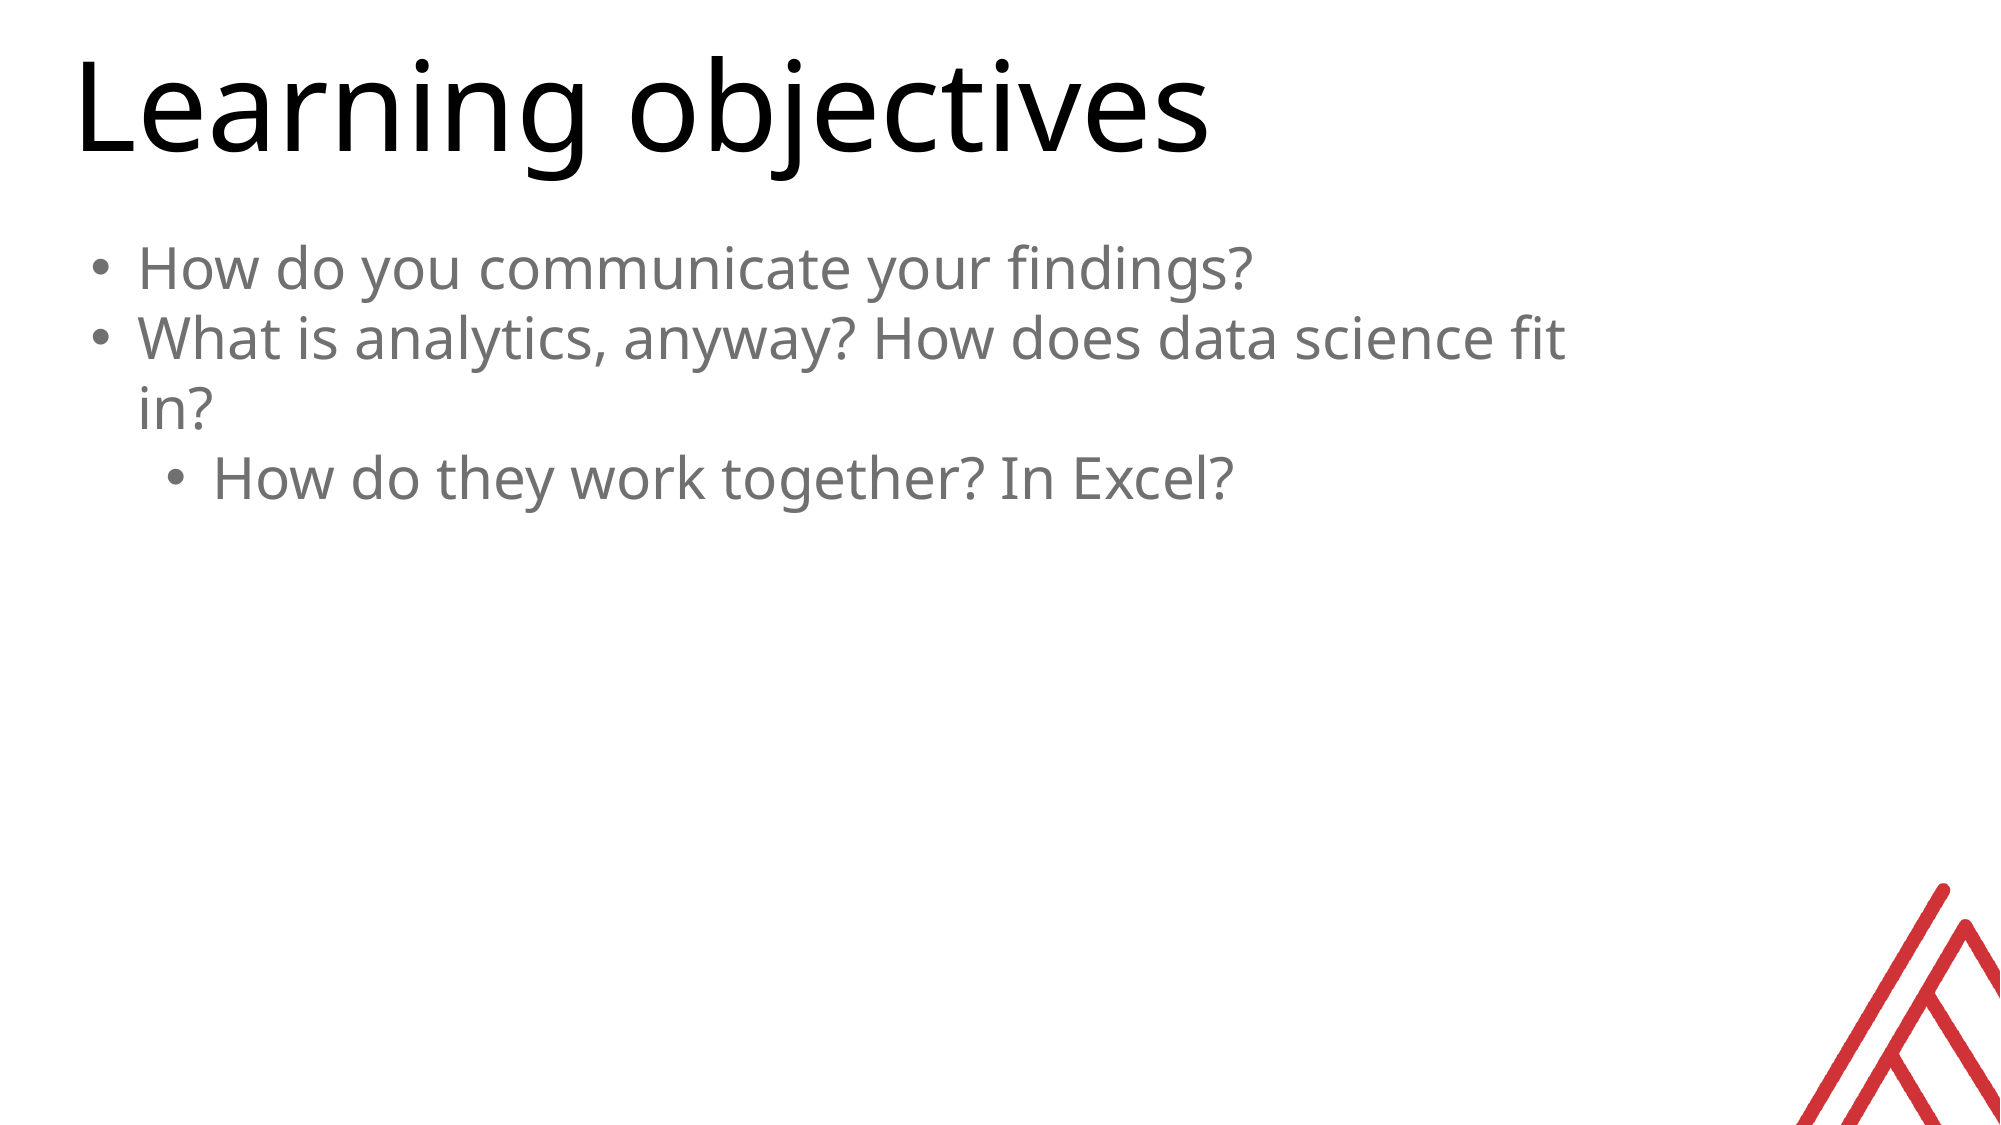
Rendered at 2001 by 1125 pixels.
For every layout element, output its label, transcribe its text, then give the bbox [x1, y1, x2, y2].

text_box Learning objectives [56, 18, 1665, 184]
text_box How do you communicate your findings? What is analytics, anyway? How does data science fit in? How do they work together? In Excel? [75, 224, 1650, 729]
picture [1787, 880, 2000, 1125]
